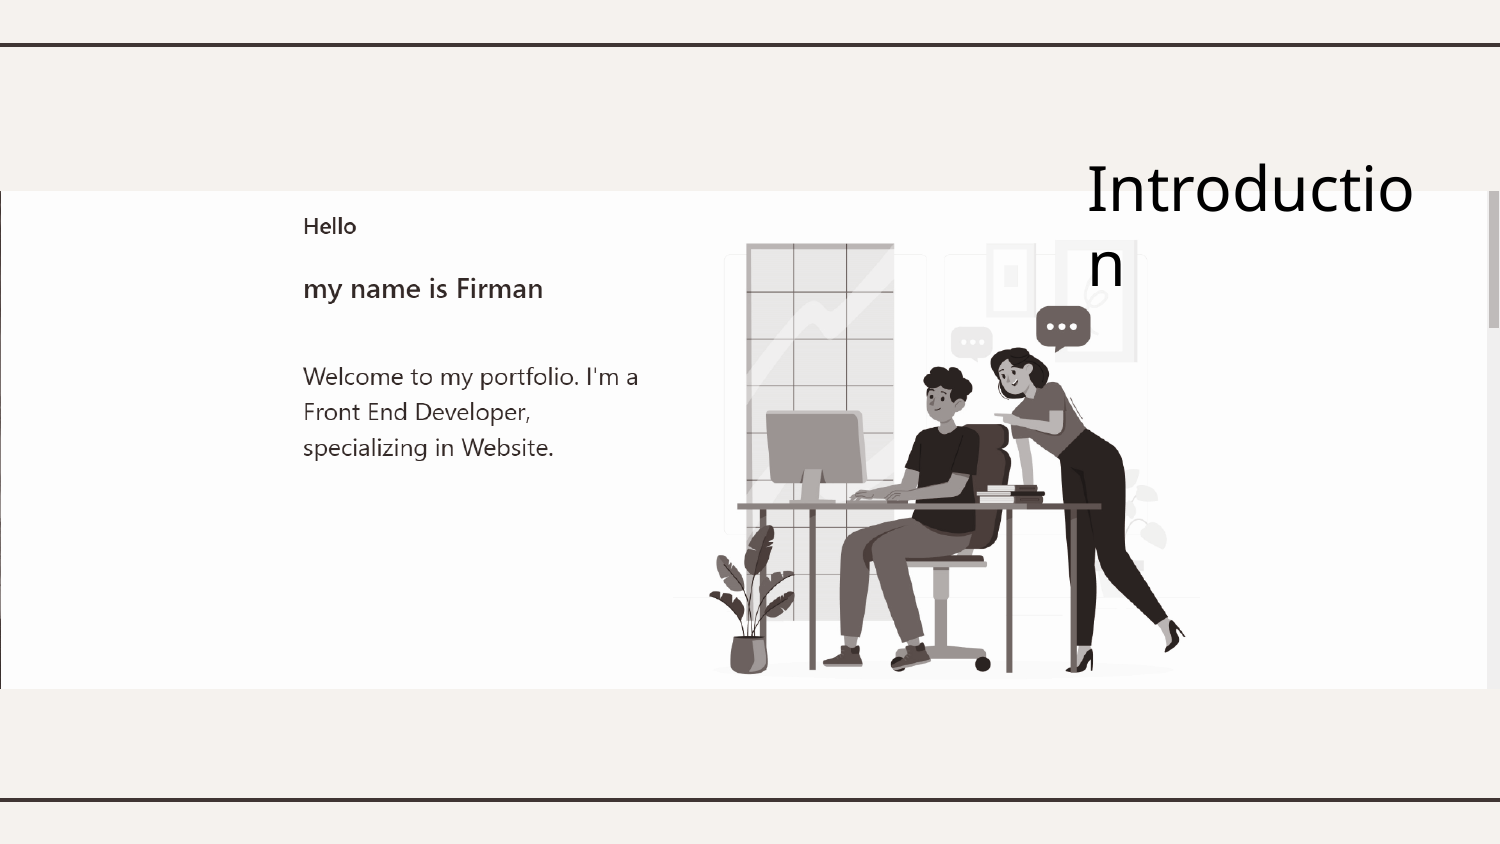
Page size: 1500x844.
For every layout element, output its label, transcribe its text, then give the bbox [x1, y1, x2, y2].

picture [0, 190, 1500, 689]
title Introduction [1072, 134, 1456, 189]
